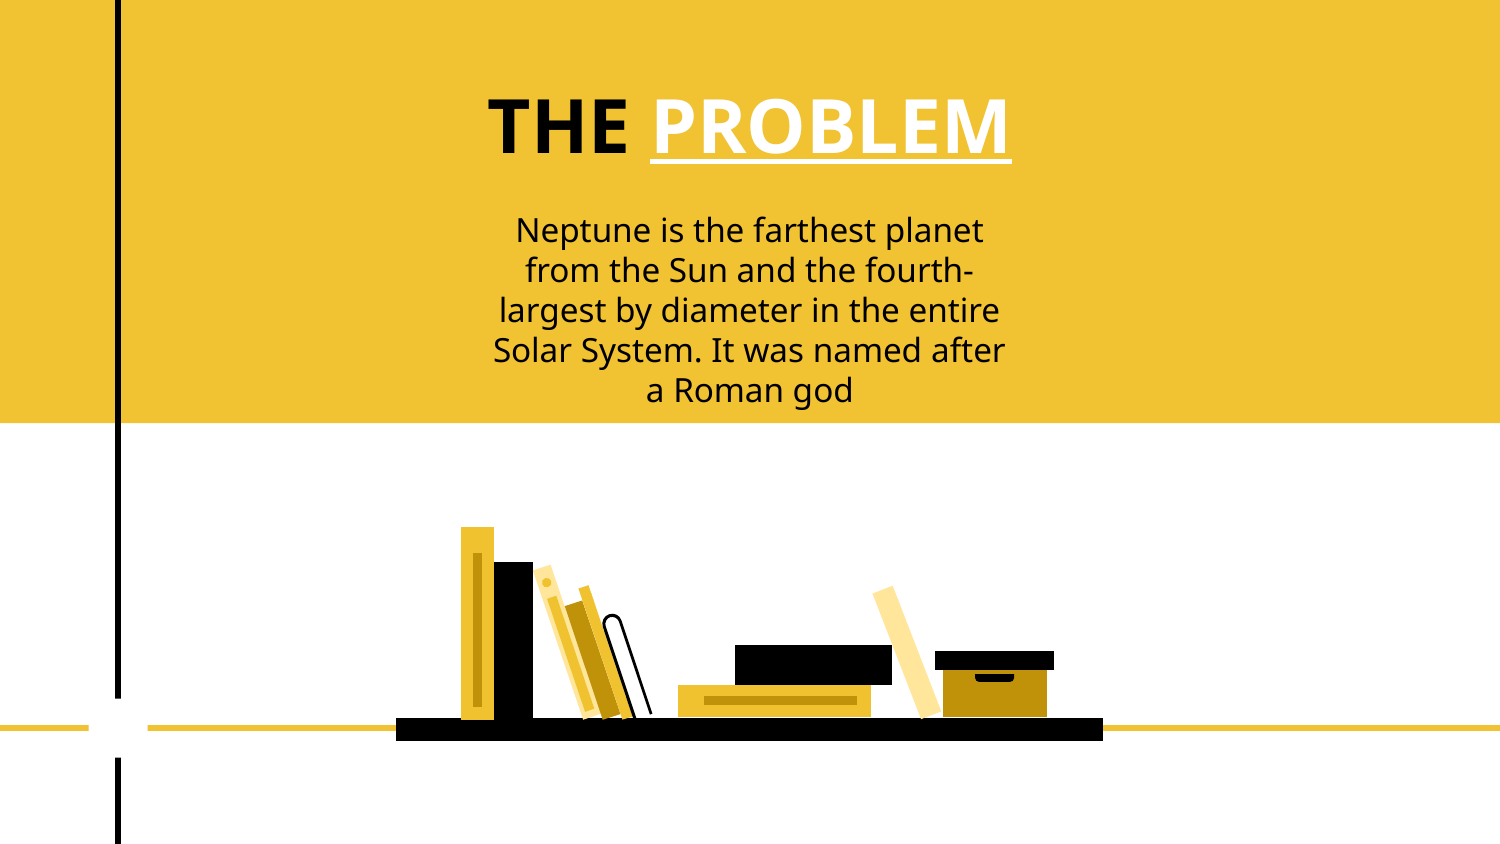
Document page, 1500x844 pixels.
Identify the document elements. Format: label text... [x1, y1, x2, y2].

subtitle Neptune is the farthest planet from the Sun and the fourth-largest by diameter in the entire Solar System. It was named after a Roman god [469, 194, 1031, 387]
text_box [460, 527, 1055, 721]
title THE PROBLEM [449, 59, 1051, 184]
text_box [396, 717, 1104, 742]
